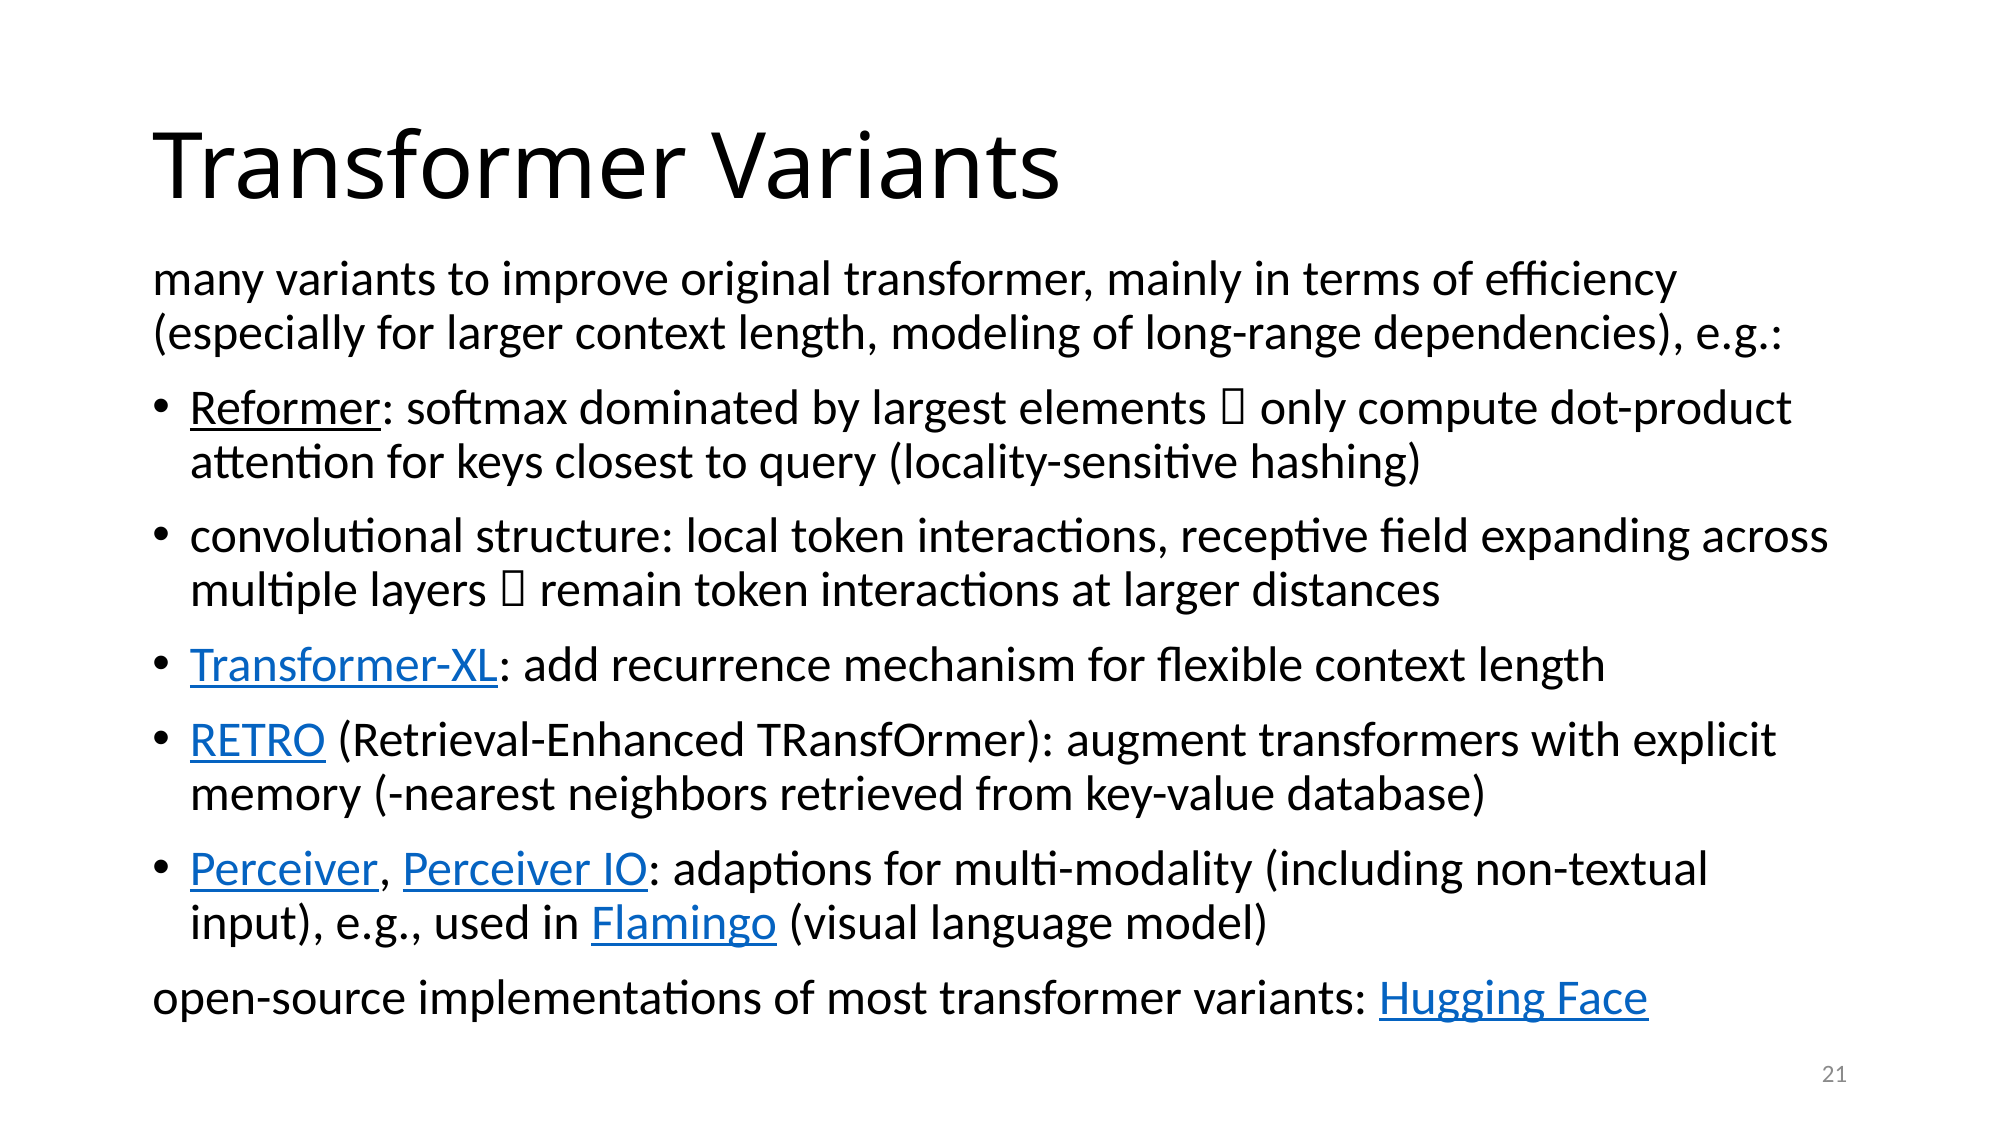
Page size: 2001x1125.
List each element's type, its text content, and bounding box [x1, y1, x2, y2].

slide_number 21 [1412, 1042, 1863, 1103]
title Transformer Variants [137, 59, 1863, 278]
